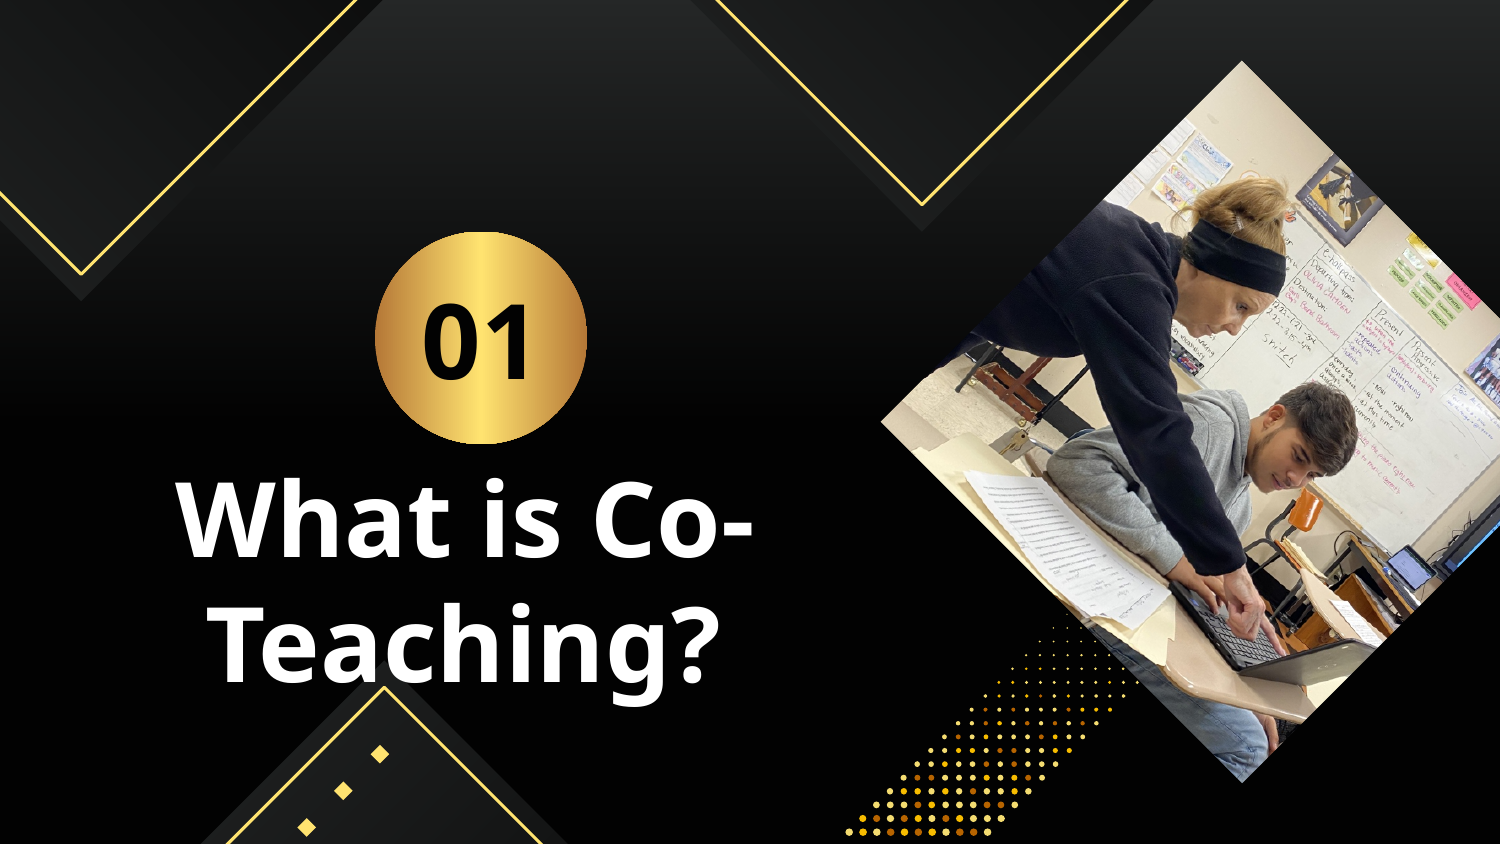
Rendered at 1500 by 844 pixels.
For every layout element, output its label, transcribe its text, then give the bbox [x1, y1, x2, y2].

text_box [581, 301, 588, 375]
text_box [400, 407, 562, 445]
text_box [374, 299, 382, 376]
title 01 [382, 268, 581, 407]
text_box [845, 573, 1233, 837]
picture [880, 60, 1500, 784]
title What is Co-Teaching? [57, 462, 870, 694]
text_box [401, 231, 562, 268]
